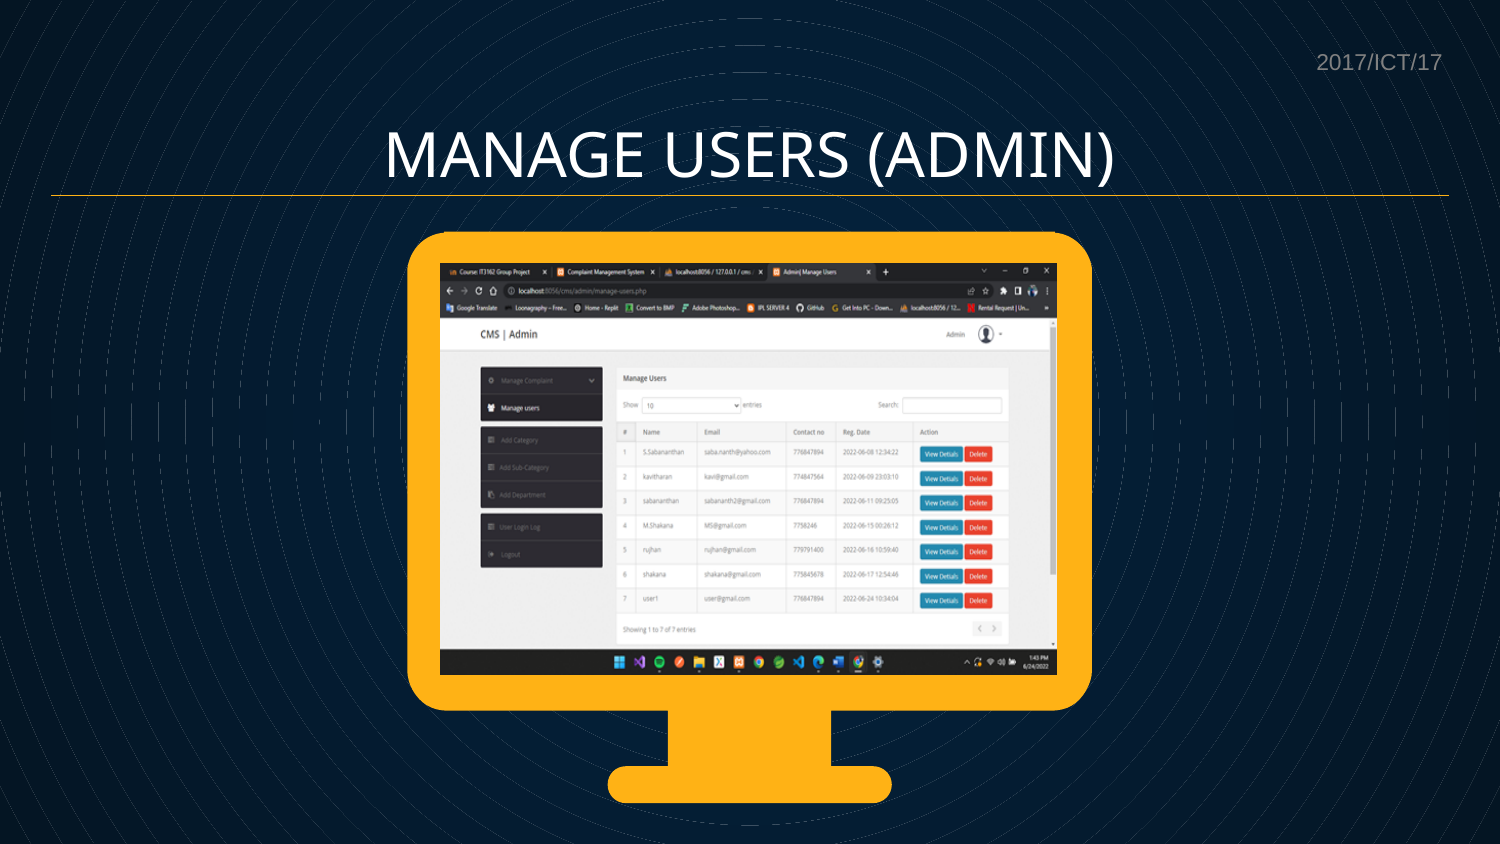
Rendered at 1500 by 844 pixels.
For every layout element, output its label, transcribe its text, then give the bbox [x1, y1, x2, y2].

title MANAGE USERS (ADMIN) [51, 202, 1449, 206]
title MANAGE USERS (ADMIN) [51, 105, 1449, 195]
text_box [407, 231, 1092, 804]
picture [440, 263, 1057, 676]
text_box 2017/ICT/17 [1301, 39, 1458, 83]
